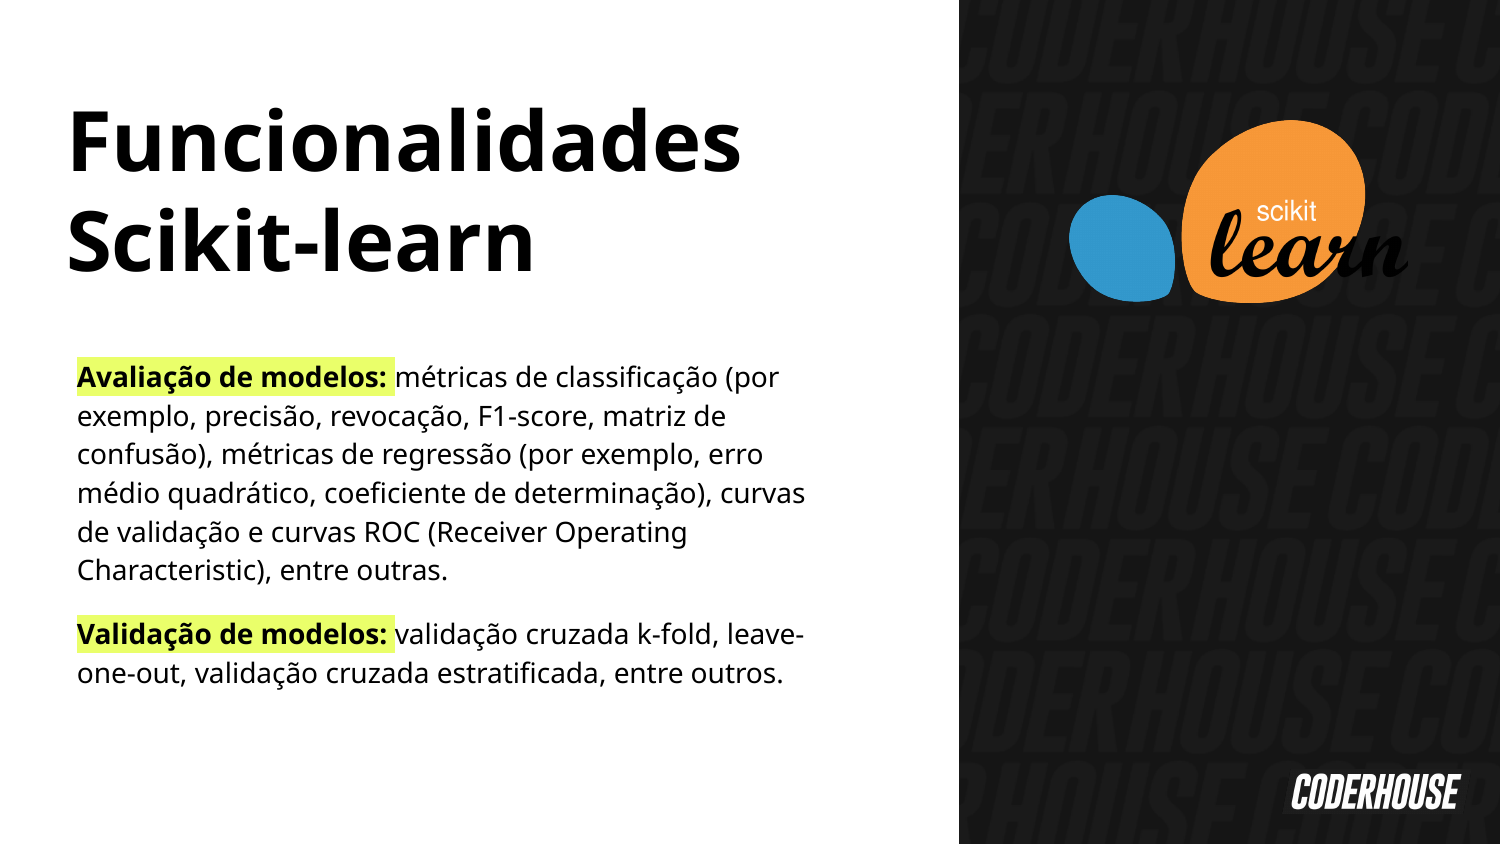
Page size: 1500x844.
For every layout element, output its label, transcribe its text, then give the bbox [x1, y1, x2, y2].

list Avaliação de modelos: métricas de classificação (por exemplo, precisão, revocação, F1-score, matriz de confusão), métricas de regressão (por exemplo, erro médio quadrático, coeficiente de determinação), curvas de validação e curvas ROC (Receiver Operating Characteristic), entre outras. Validação de modelos: validação cruzada k-fold, leave-one-out, validação cruzada estratificada, entre outros. [61, 339, 839, 742]
picture [958, 0, 1500, 844]
title Funcionalidades Scikit-learn [51, 72, 913, 167]
